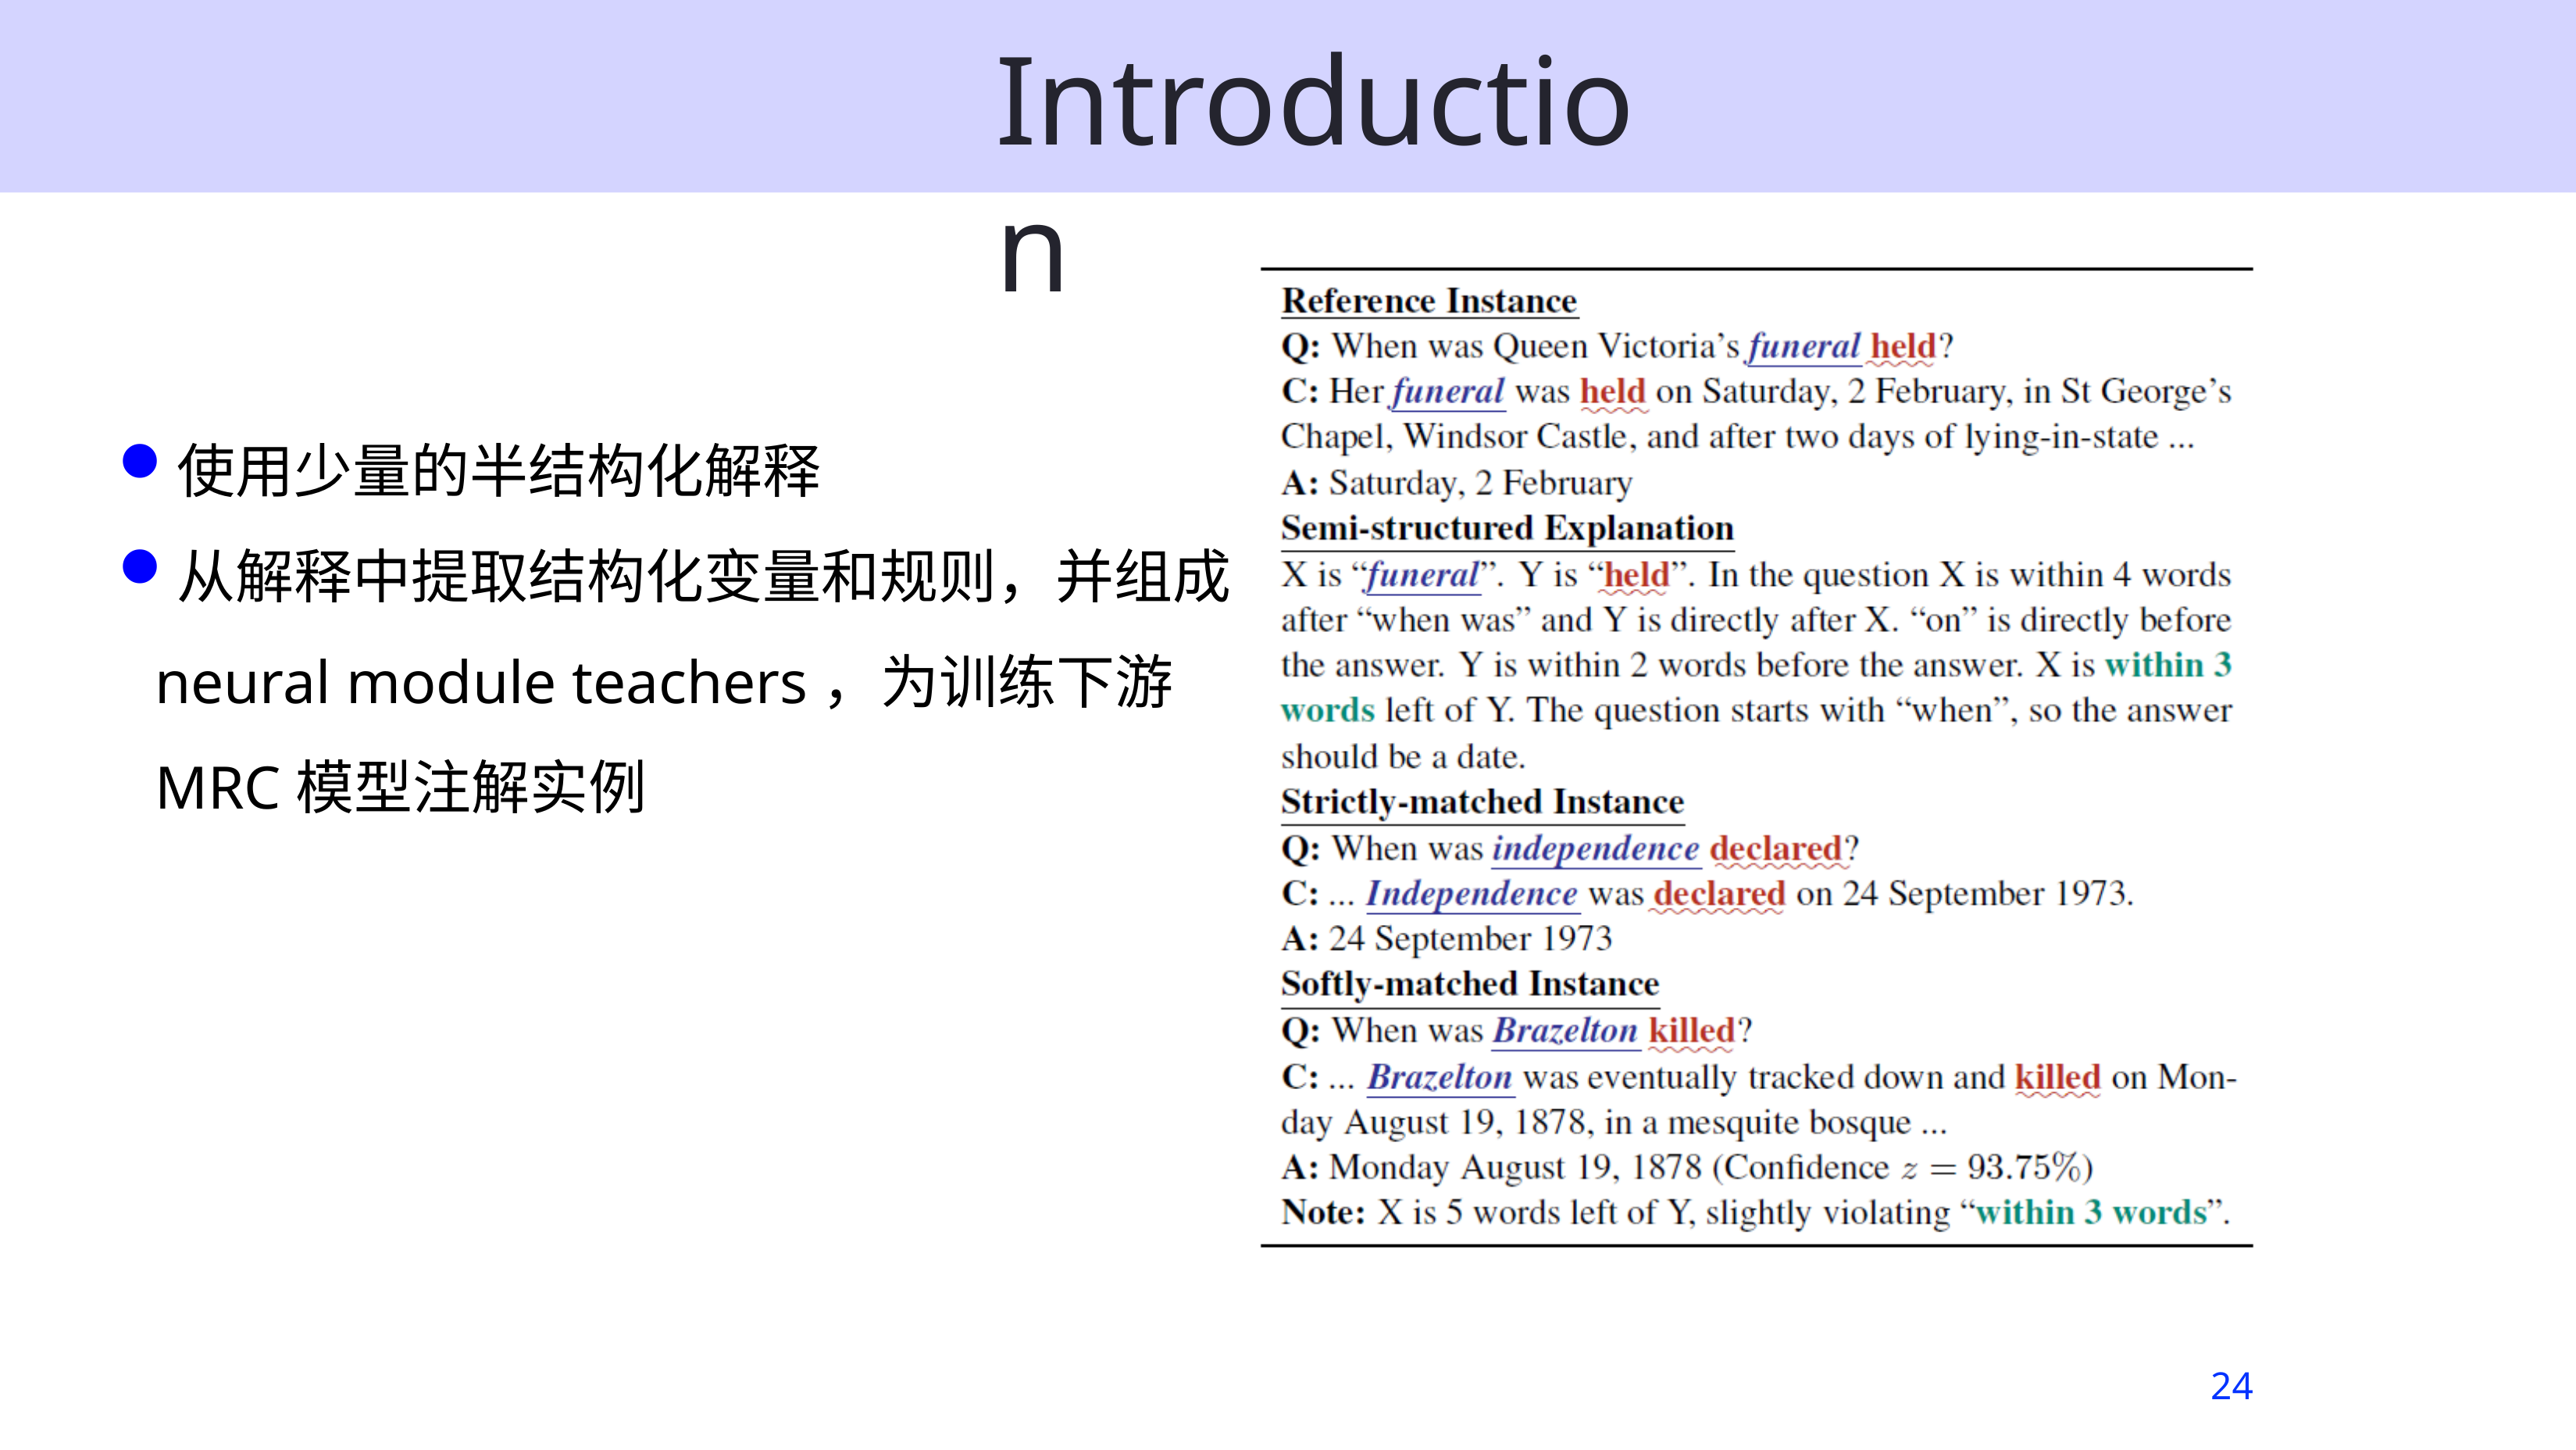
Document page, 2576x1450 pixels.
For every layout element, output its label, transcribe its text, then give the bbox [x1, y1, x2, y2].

text_box 24 [2205, 1369, 2294, 1413]
picture [1220, 245, 2290, 1262]
text_box 使用少量的半结构化解释 从解释中提取结构化变量和规则，并组成neural module teachers，为训练下游MRC模型注解实例 [106, 392, 1216, 827]
title Introduction [994, 21, 1641, 316]
